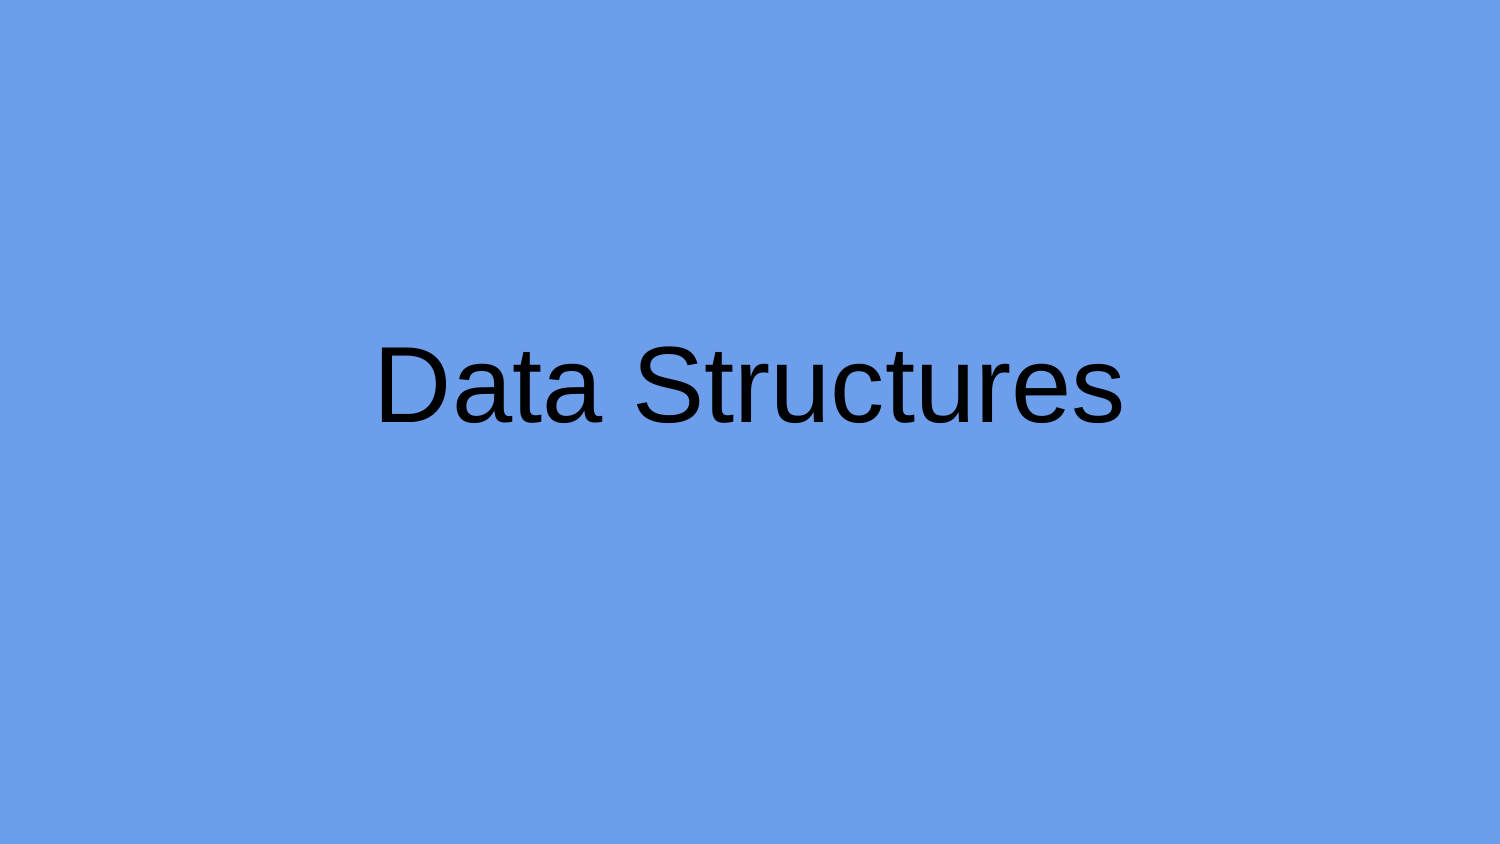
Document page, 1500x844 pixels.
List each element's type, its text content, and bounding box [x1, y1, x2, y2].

title Data Structures [51, 122, 1449, 459]
